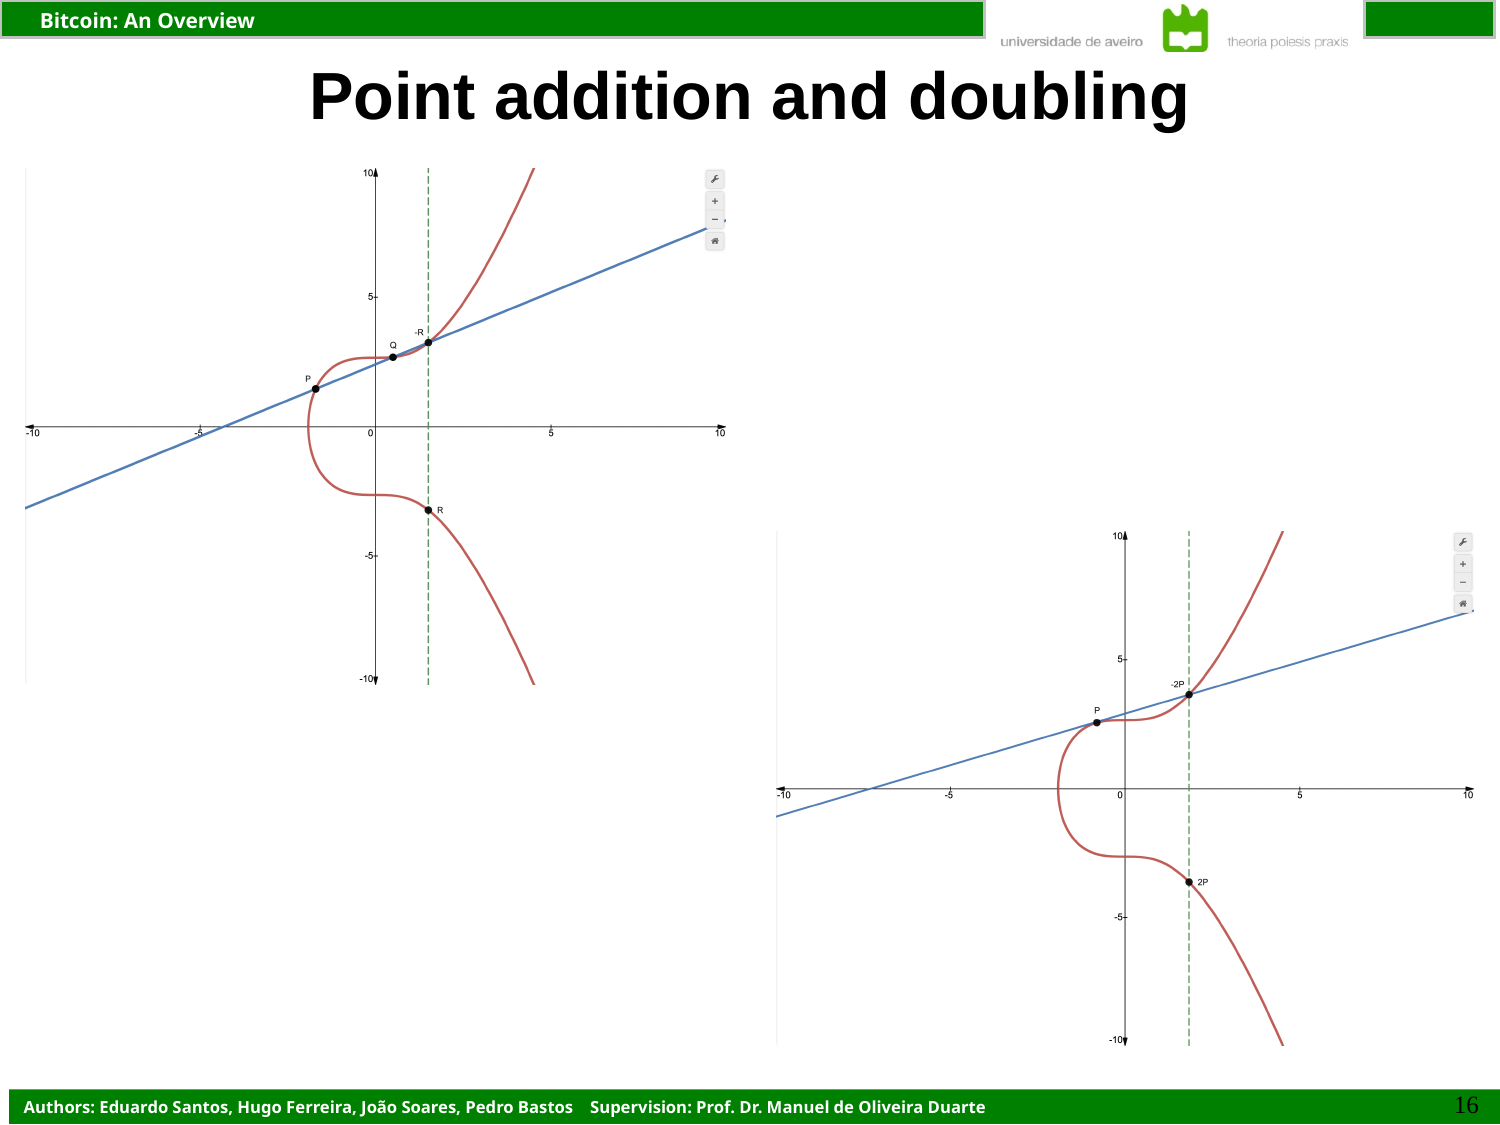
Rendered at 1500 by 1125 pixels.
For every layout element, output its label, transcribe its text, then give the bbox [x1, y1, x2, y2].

text_box 16 [1438, 1081, 1500, 1125]
picture [775, 531, 1475, 1047]
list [25, 168, 726, 685]
picture [1001, 4, 1348, 45]
title Point addition and doubling [75, 45, 1425, 233]
